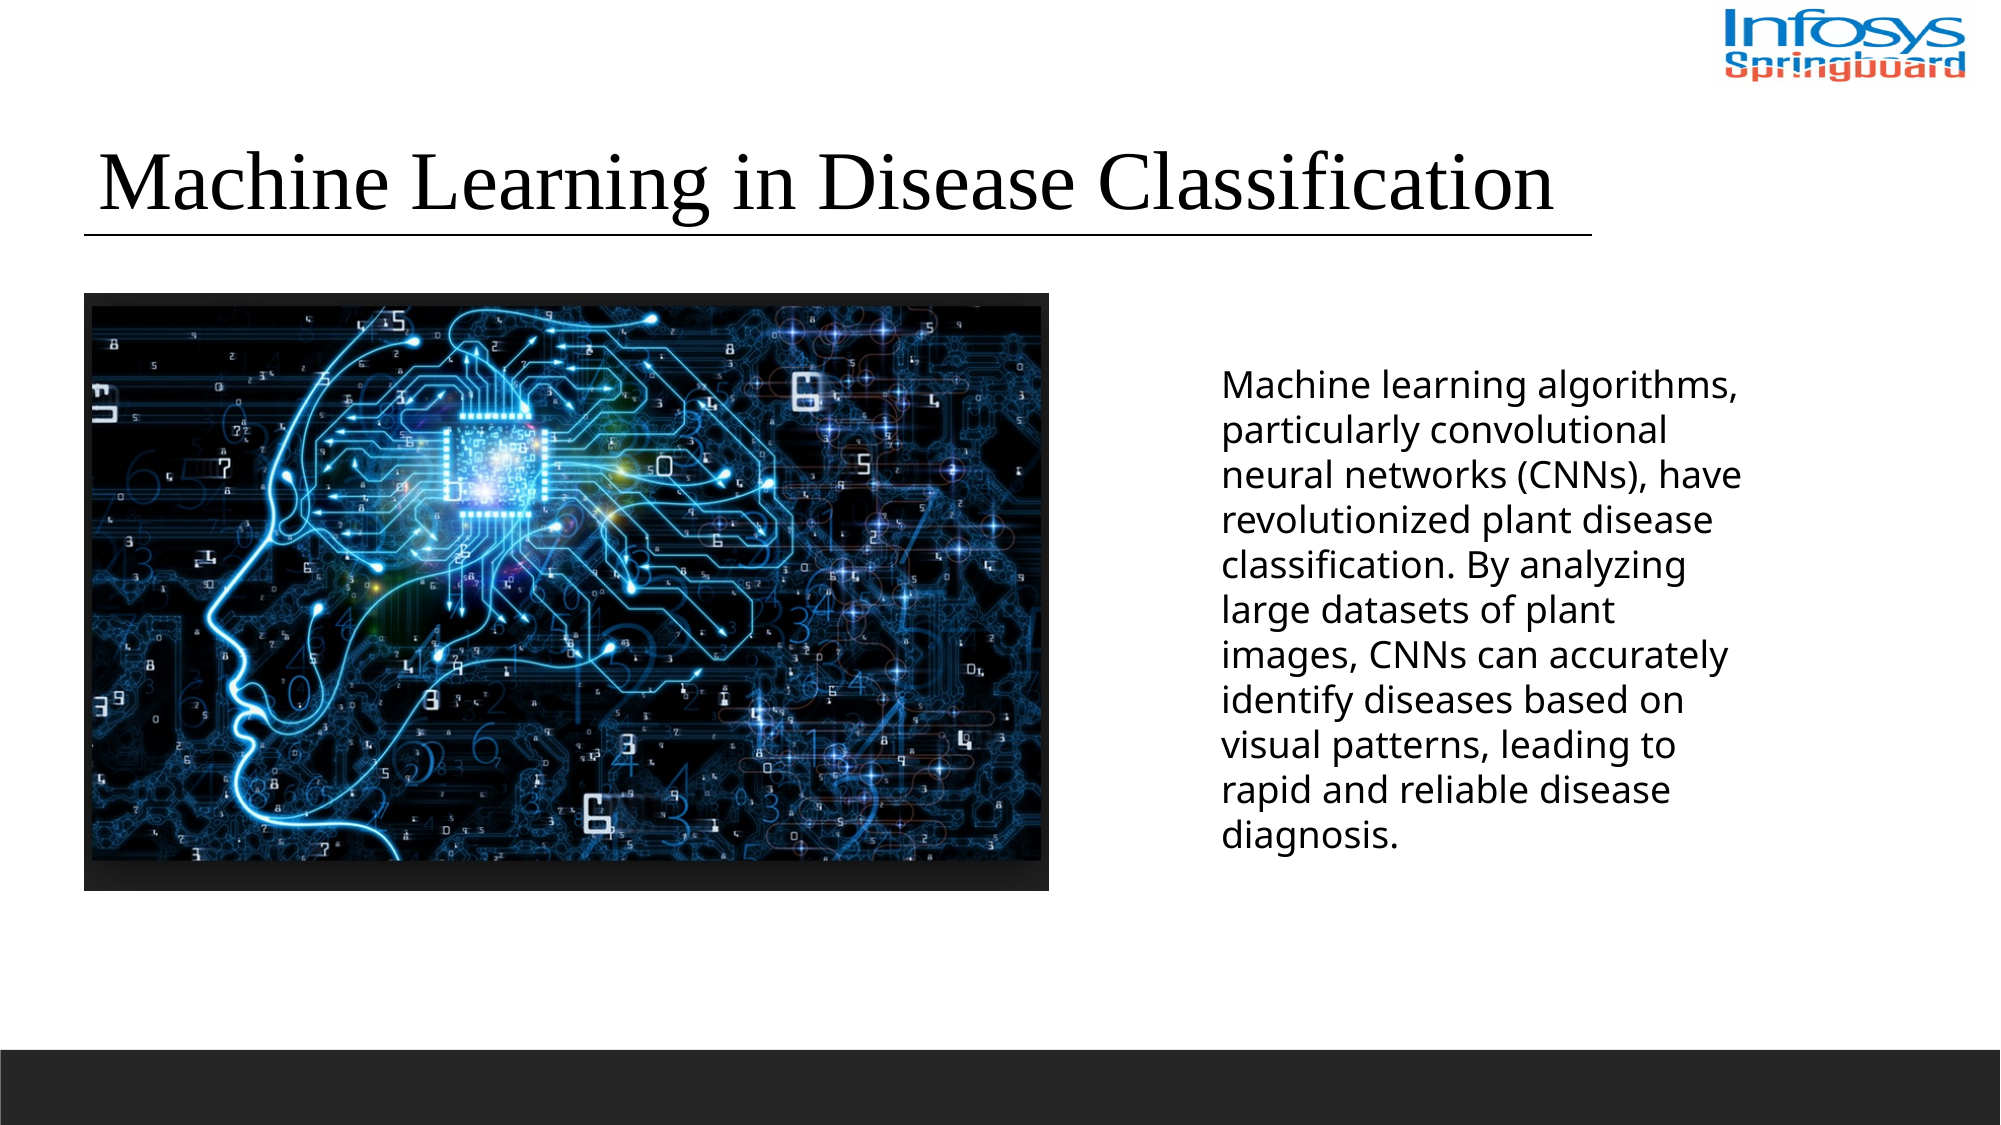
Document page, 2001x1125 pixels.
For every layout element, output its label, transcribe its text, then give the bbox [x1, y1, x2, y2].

text_box Machine learning algorithms, particularly convolutional neural networks (CNNs), have revolutionized plant disease classification. By analyzing large datasets of plant images, CNNs can accurately identify diseases based on visual patterns, leading to rapid and reliable disease diagnosis. [1206, 354, 1777, 909]
picture [83, 293, 1049, 891]
text_box Machine Learning in Disease Classification [83, 118, 1760, 234]
picture [1708, 0, 1978, 88]
